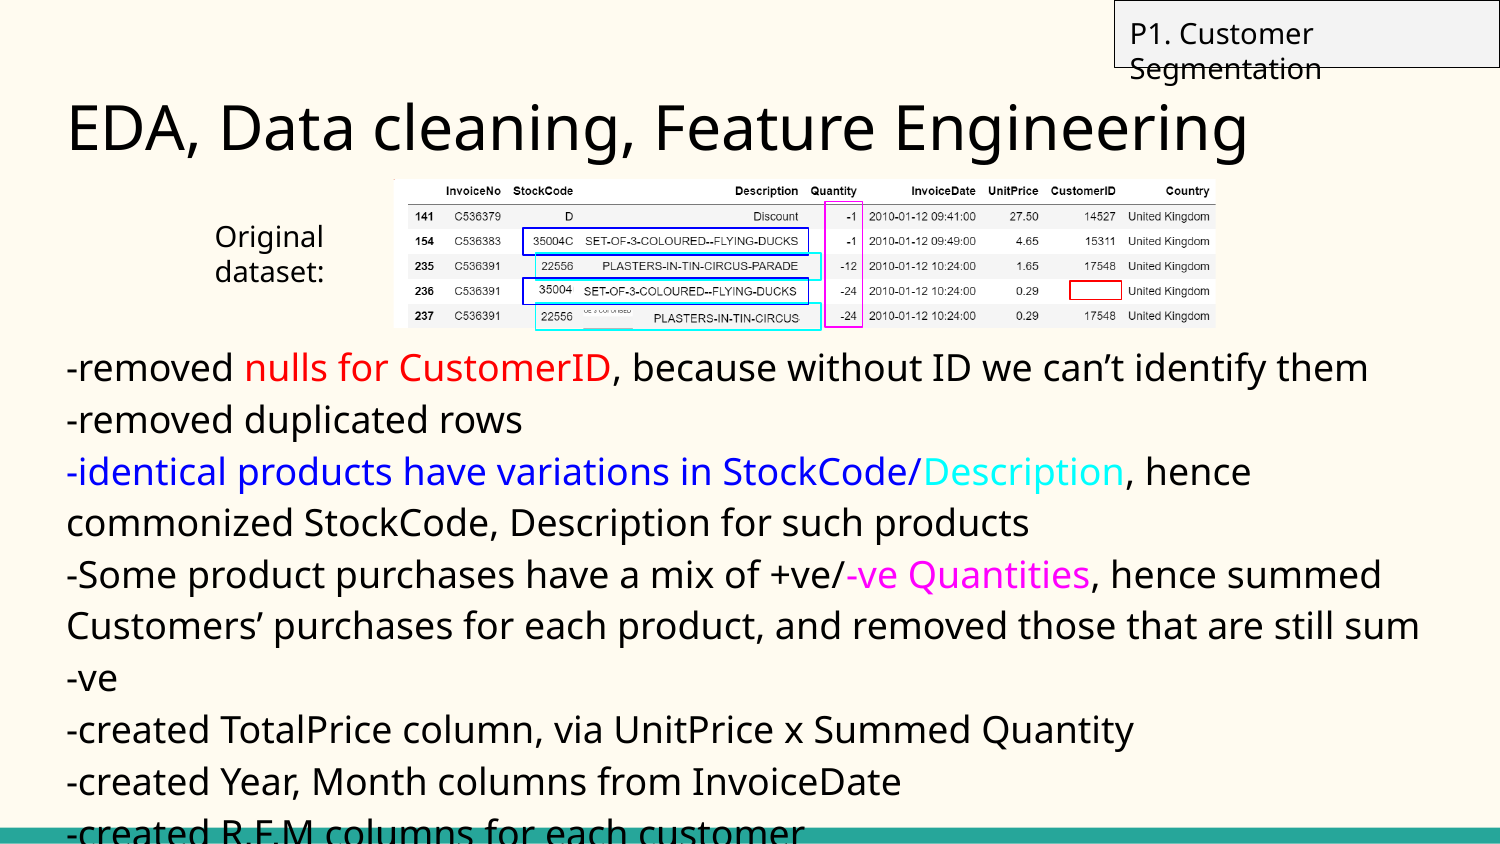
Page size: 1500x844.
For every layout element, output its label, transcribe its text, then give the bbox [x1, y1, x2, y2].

picture [393, 179, 1216, 331]
title EDA, Data cleaning, Feature Engineering [51, 72, 1449, 174]
text_box Original dataset: [199, 203, 388, 304]
list -removed nulls for CustomerID, because without ID we can’t identify them -removed duplicated rows -identical products have variations in StockCode/Description, hence commonized StockCode, Description for such products -Some product purchases have a mix of +ve/-ve Quantities, hence summed Customers’ purchases for each product, and removed those that are still sum -ve -created TotalPrice column, via UnitPrice x Summed Quantity -created Year, Month columns from InvoiceDate -created R,F,M columns for each customer [51, 192, 1449, 812]
text_box P1. Customer Segmentation [1114, 0, 1500, 68]
